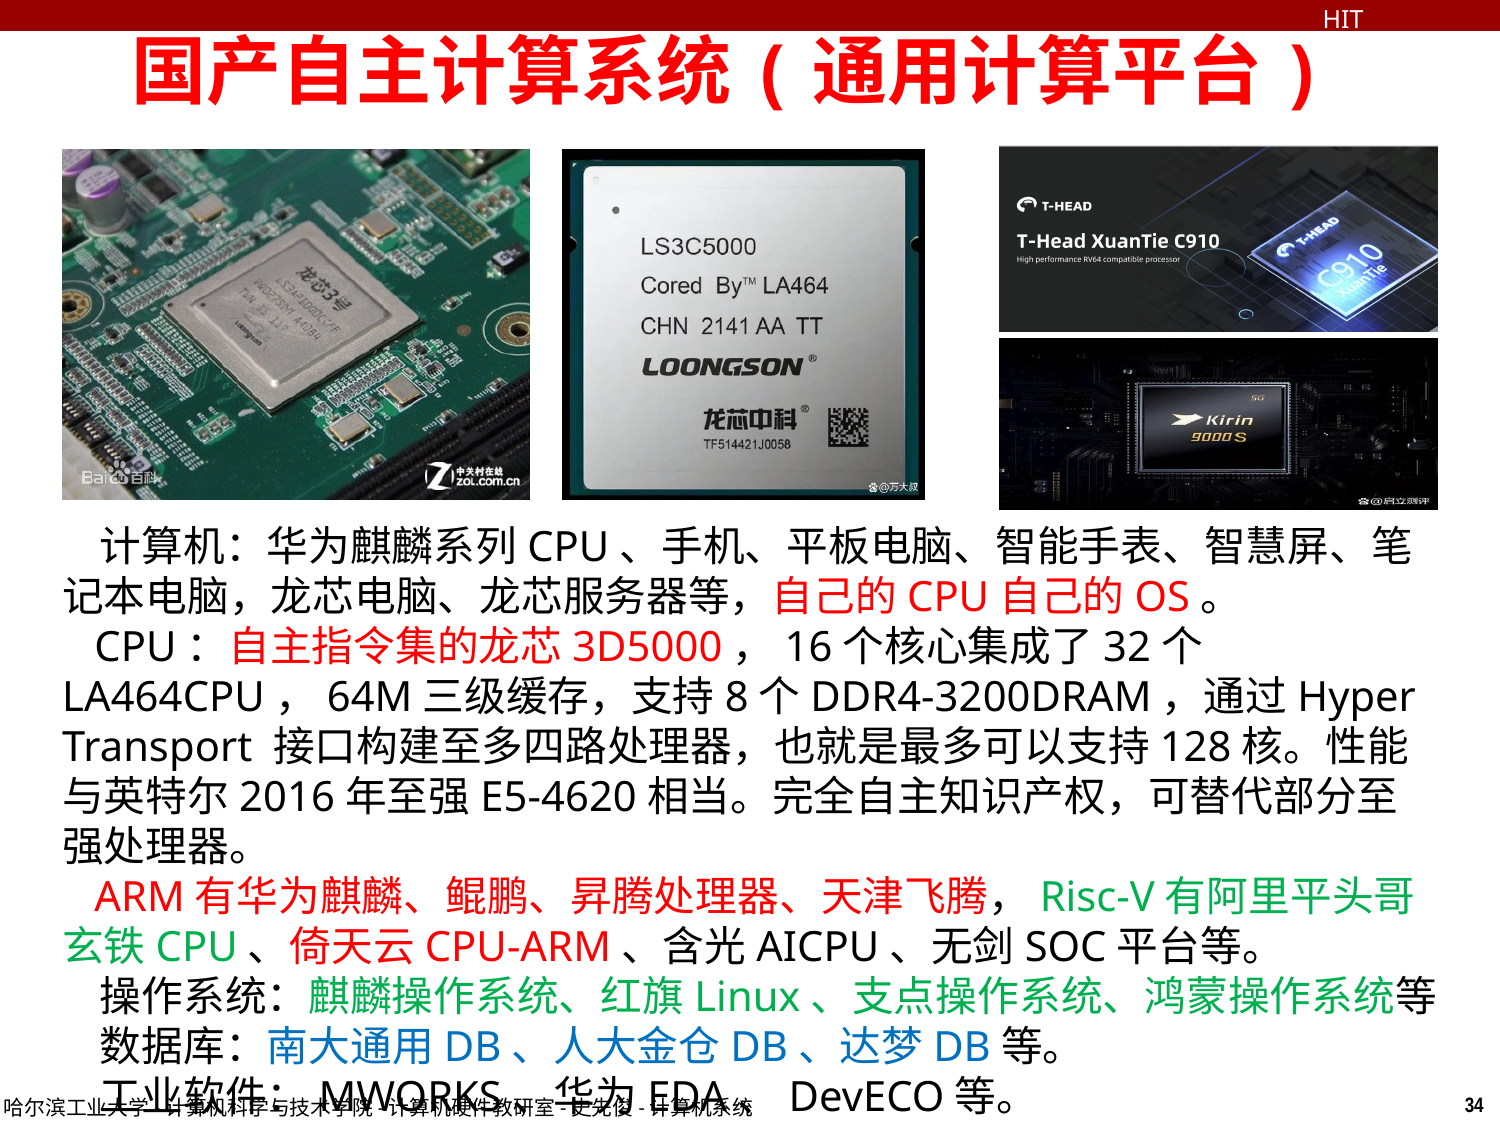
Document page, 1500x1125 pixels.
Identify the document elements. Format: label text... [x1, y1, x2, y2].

picture [999, 144, 1438, 333]
picture [562, 149, 926, 501]
text_box 计算机：华为麒麟系列CPU、手机、平板电脑、智能手表、智慧屏、笔记本电脑，龙芯电脑、龙芯服务器等，自己的CPU自己的OS。 CPU：自主指令集的龙芯3D5000，16个核心集成了32个LA464CPU，64M三级缓存，支持8个DDR4-3200DRAM，通过Hyper Transport 接口构建至多四路处理器，也就是最多可以支持128核。性能与英特尔2016年至强E5-4620相当。完全自主知识产权，可替代部分至强处理器。 ARM有华为麒麟、鲲鹏、昇腾处理器、天津飞腾，Risc-V有阿里平头哥玄铁CPU、倚天云CPU-ARM、含光AICPU、无剑SOC平台等。 操作系统：麒麟操作系统、红旗Linux、支点操作系统、鸿蒙操作系统等 数据库：南大通用DB、人大金仓DB、达梦DB等。 工业软件：MWORKS、华为EDA、DevECO等。 [47, 512, 1453, 1125]
picture [999, 337, 1438, 510]
title 国产自主计算系统(通用计算平台) [75, 31, 1427, 115]
picture [62, 149, 530, 501]
text_box [0, 0, 1500, 31]
text_box HIT [1322, 3, 1500, 33]
